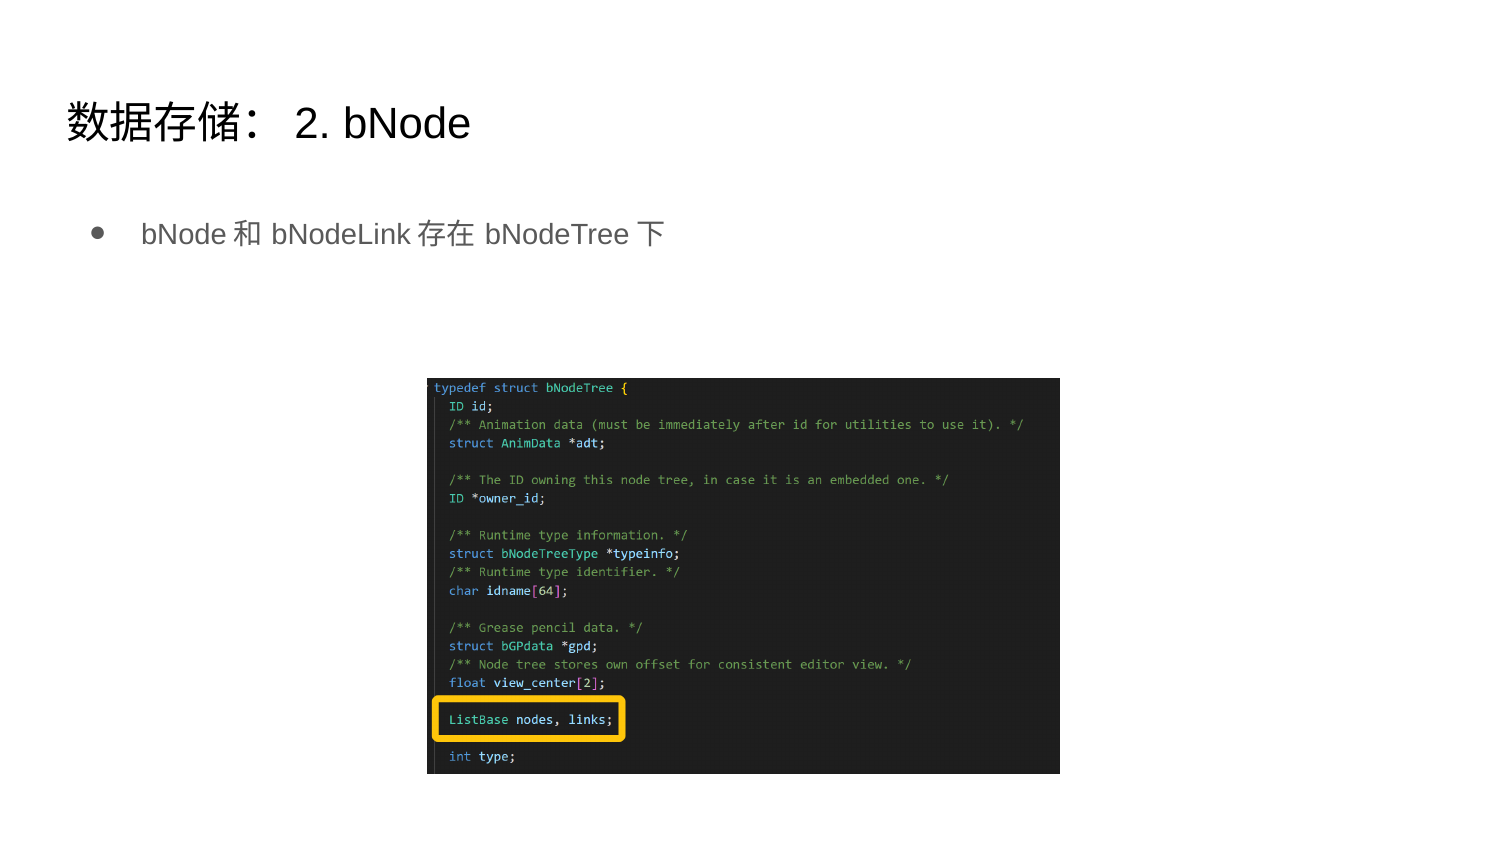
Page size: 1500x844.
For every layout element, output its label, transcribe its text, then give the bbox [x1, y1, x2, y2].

title 数据存储：2. bNode [51, 72, 1449, 167]
list bNode和bNodeLink存在bNodeTree下 [51, 189, 1449, 750]
picture [427, 377, 1060, 775]
